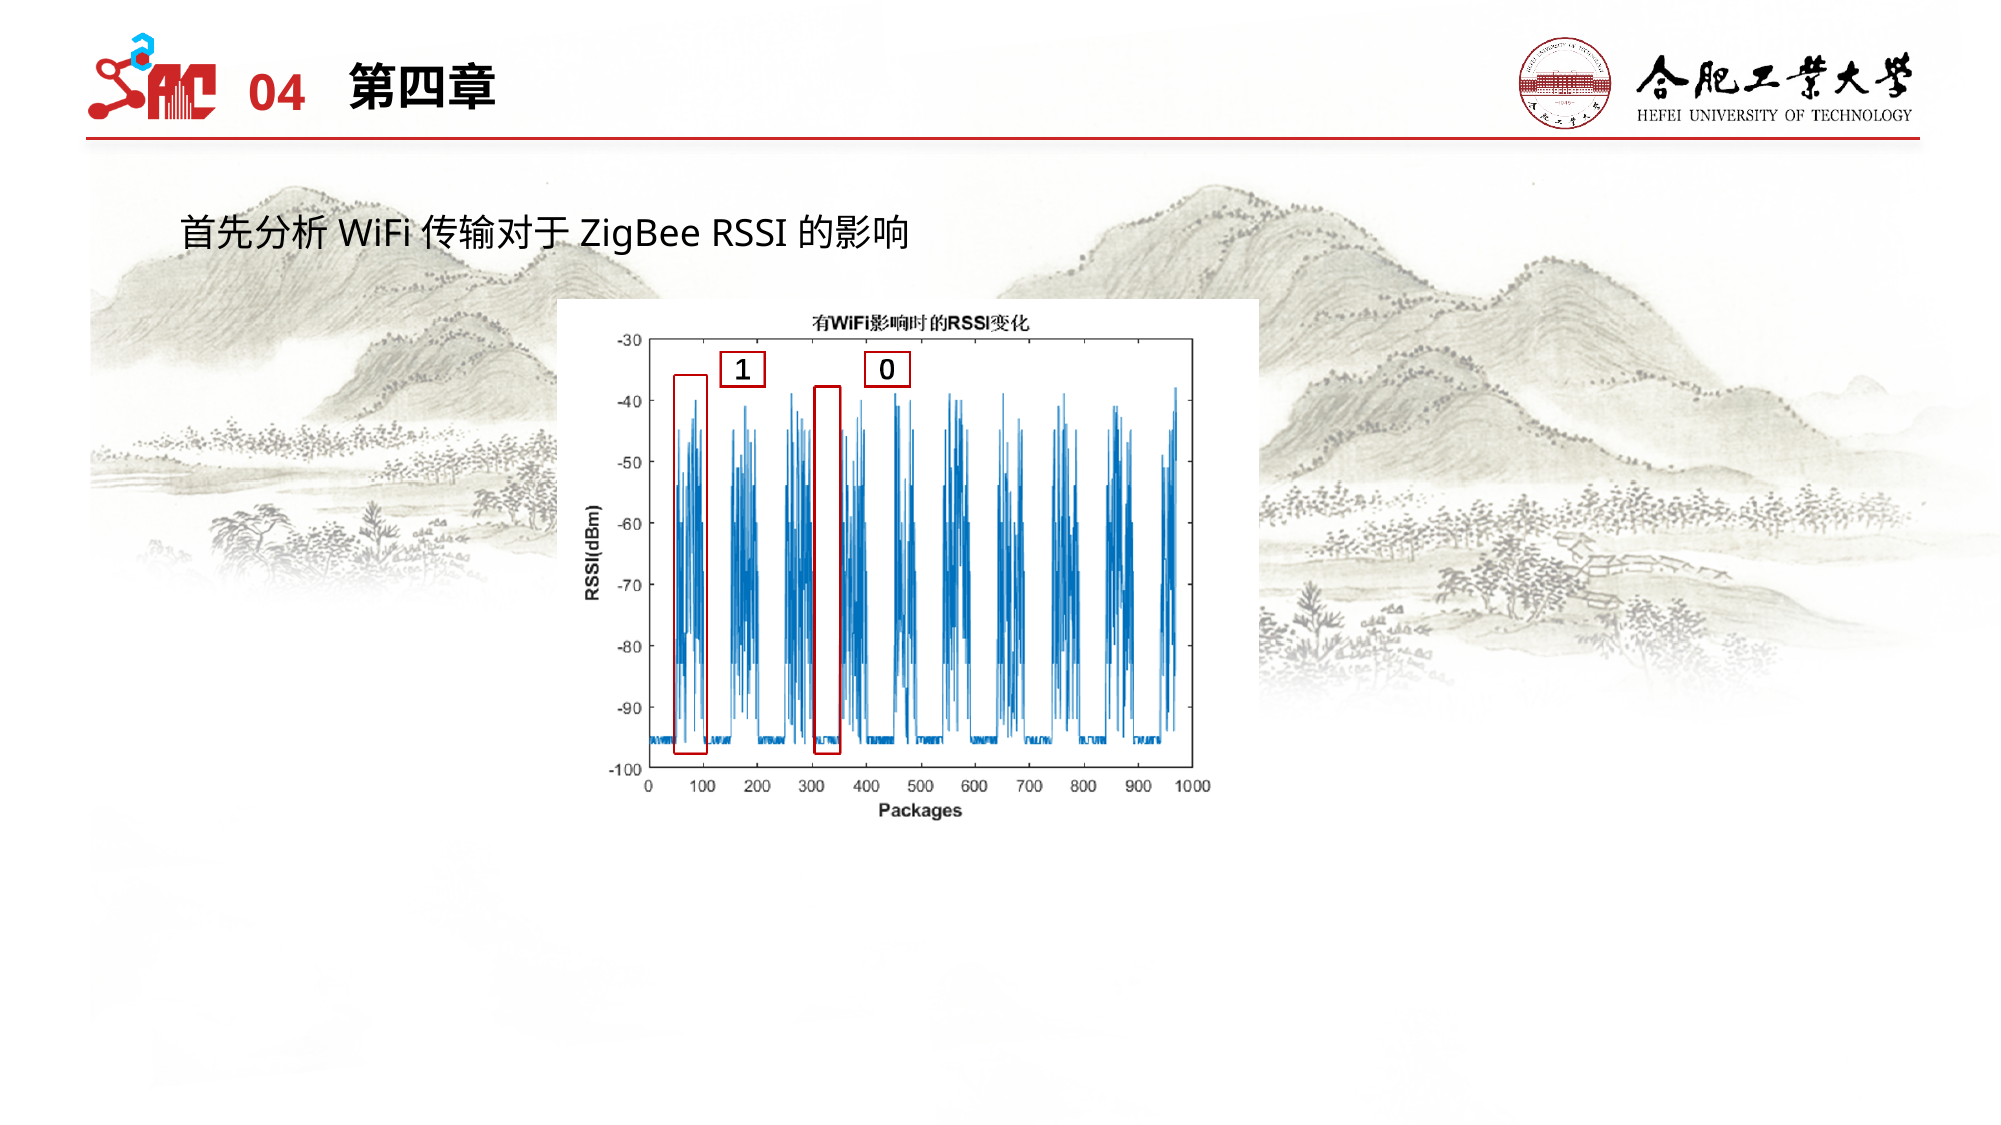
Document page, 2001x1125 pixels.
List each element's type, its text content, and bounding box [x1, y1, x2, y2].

text_box 第四章 [332, 48, 662, 123]
text_box 首先分析WiFi传输对于ZigBee RSSI的影响 [164, 201, 952, 262]
picture [0, 0, 2001, 1125]
text_box 04 [233, 40, 367, 131]
